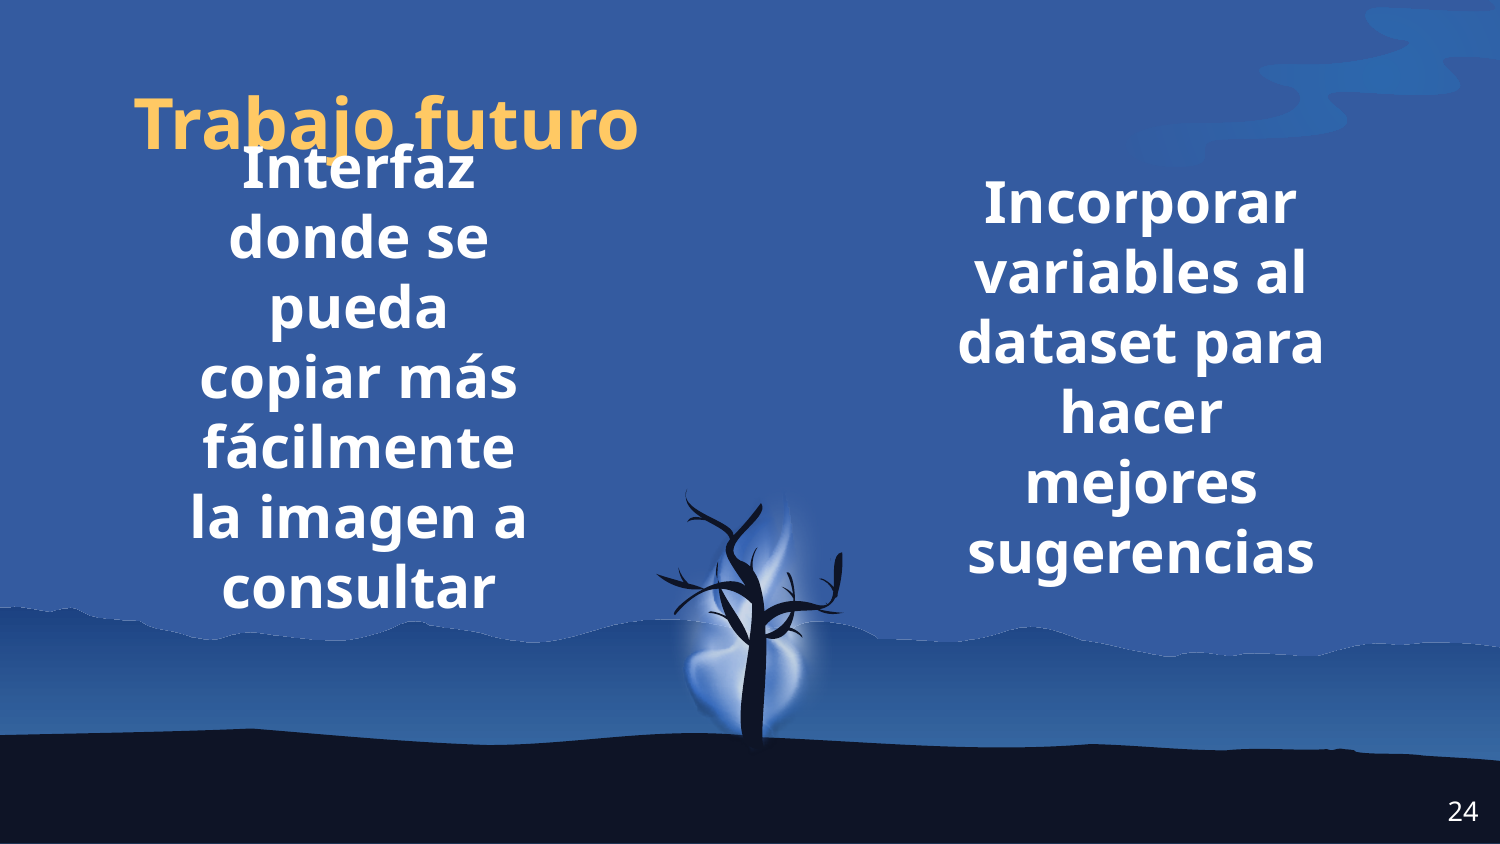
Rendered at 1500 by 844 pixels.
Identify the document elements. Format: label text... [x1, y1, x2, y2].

picture [654, 461, 847, 757]
subtitle Incorporar variables al dataset para hacer mejores sugerencias [938, 344, 1345, 406]
subtitle Interfaz donde se pueda copiar más fácilmente la imagen a consultar [156, 344, 563, 406]
title Trabajo futuro [118, 63, 1067, 161]
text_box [656, 488, 844, 757]
slide_number 24 [1403, 779, 1494, 844]
